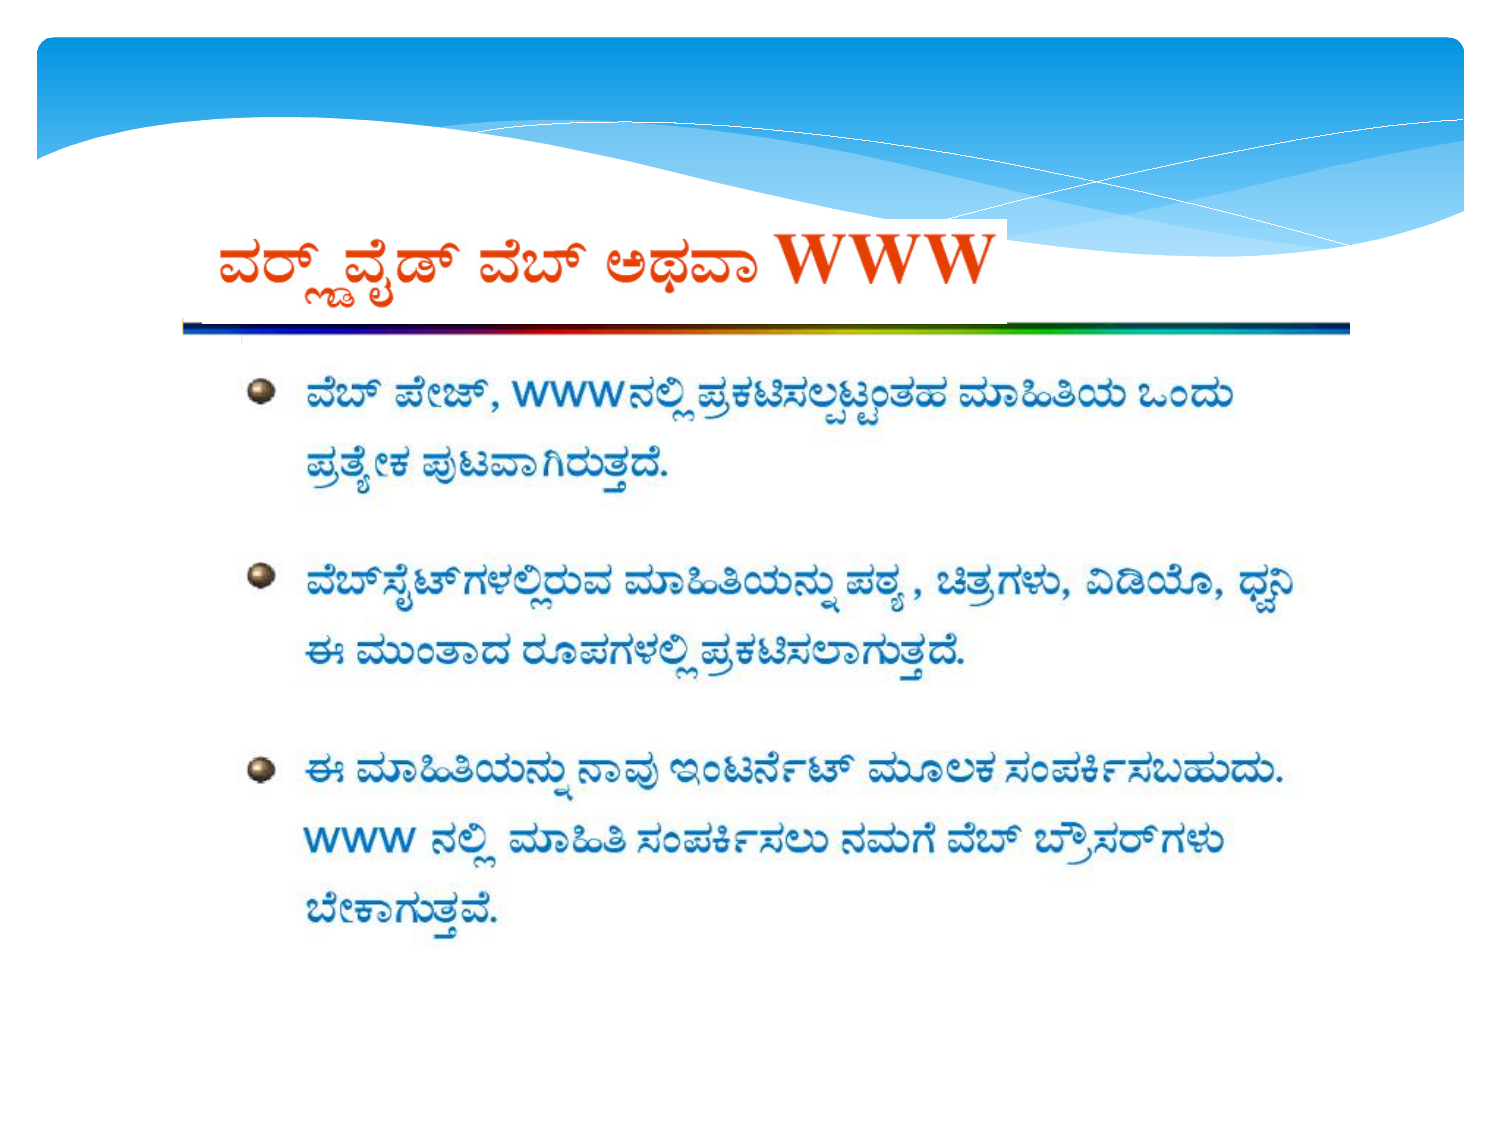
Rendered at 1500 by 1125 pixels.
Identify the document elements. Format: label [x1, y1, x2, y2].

text_box [182, 219, 1351, 951]
